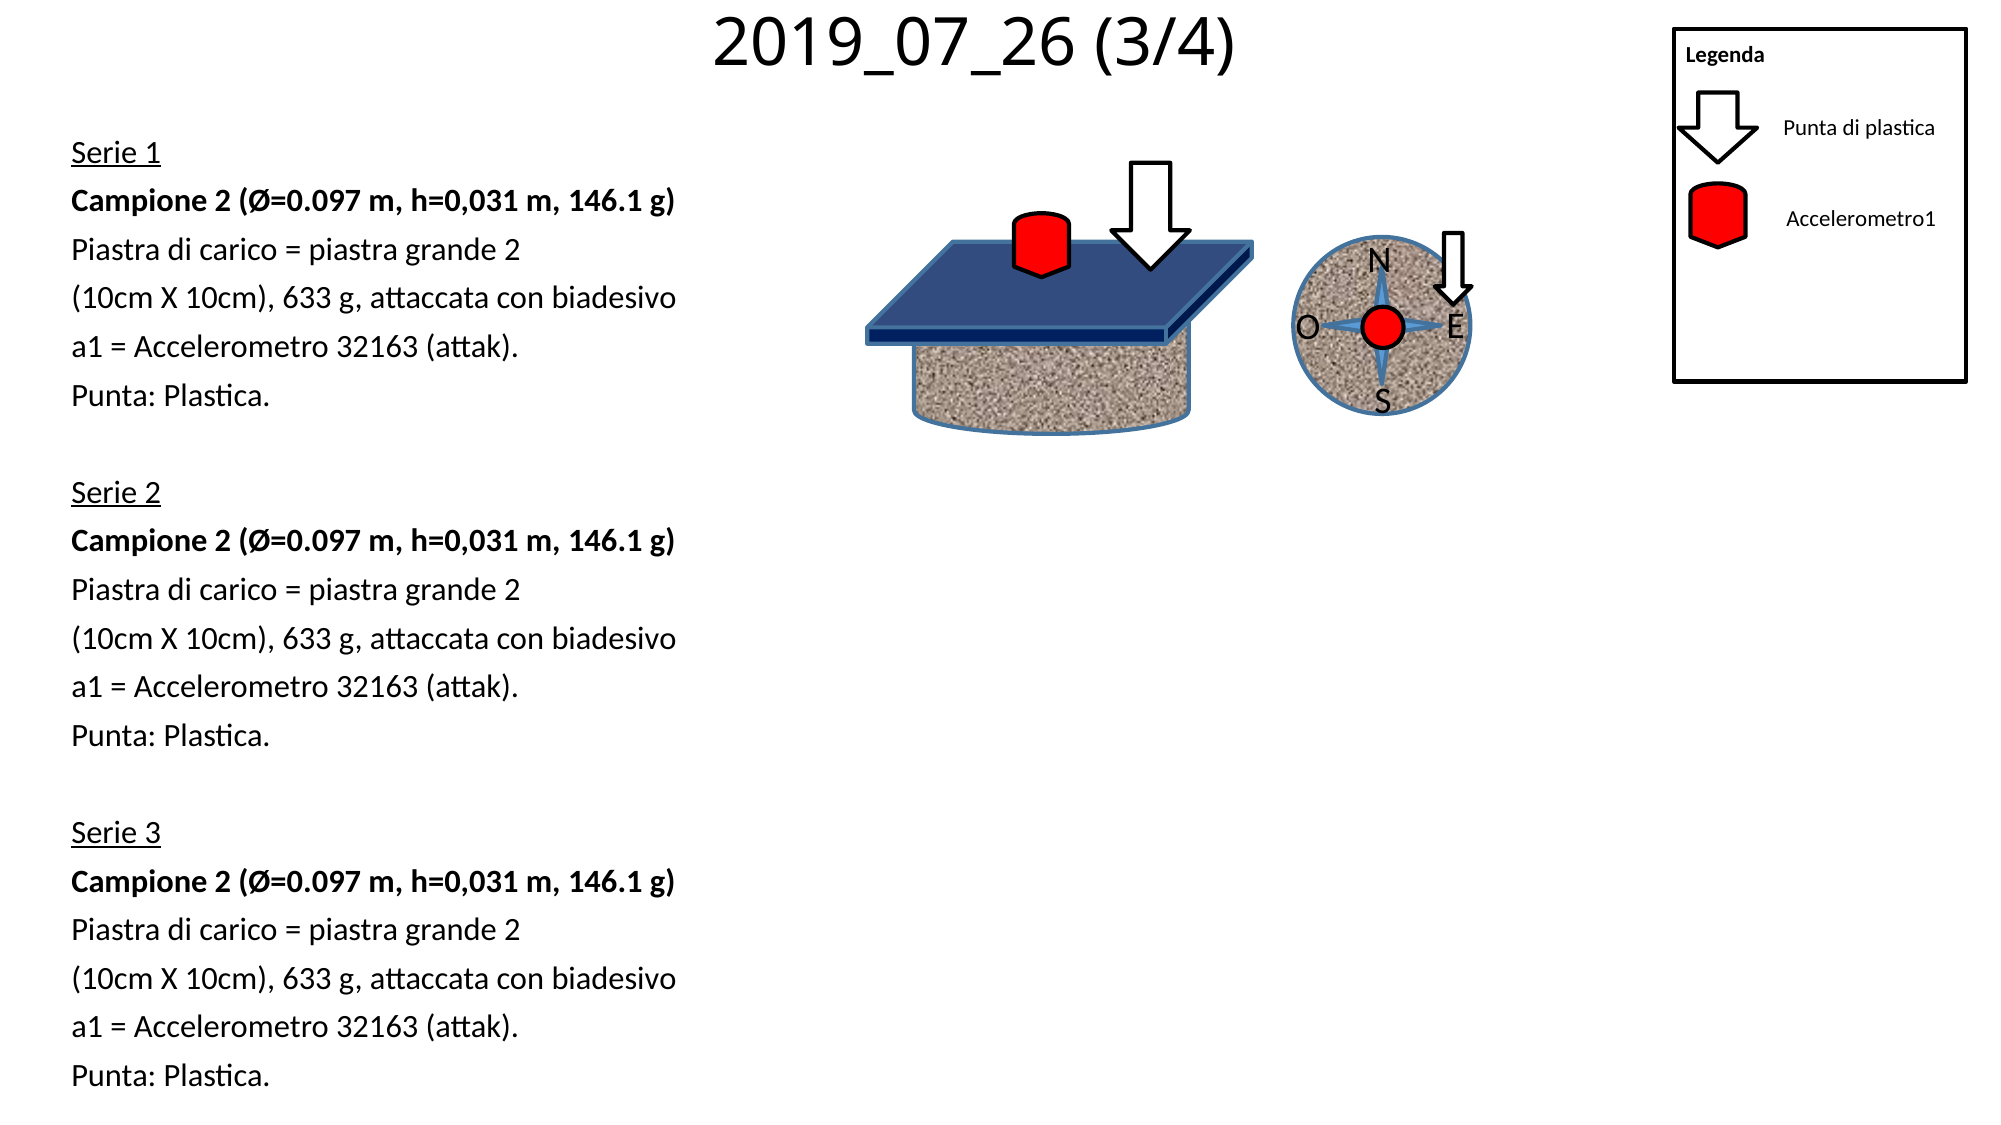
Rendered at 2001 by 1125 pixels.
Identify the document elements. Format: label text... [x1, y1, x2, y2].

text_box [1670, 28, 1967, 382]
text_box 2019_07_26 (3/4) [0, 0, 2000, 128]
text_box Serie 1 Campione 2 (Ø=0.097 m, h=0,031 m, 146.1 g) Piastra di carico = piastra grande 2 (10cm X 10cm), 633 g, attaccata con biadesivo a1 = Accelerometro 32163 (attak). Punta: Plastica. Serie 2 Campione 2 (Ø=0.097 m, h=0,031 m, 146.1 g) Piastra di carico = piastra grande 2 (10cm X 10cm), 633 g, attaccata con biadesivo a1 = Accelerometro 32163 (attak). Punta: Plastica. Serie 3 Campione 2 (Ø=0.097 m, h=0,031 m, 146.1 g) Piastra di carico = piastra grande 2 (10cm X 10cm), 633 g, attaccata con biadesivo a1 = Accelerometro 32163 (attak). Punta: Plastica. [56, 127, 1946, 1107]
